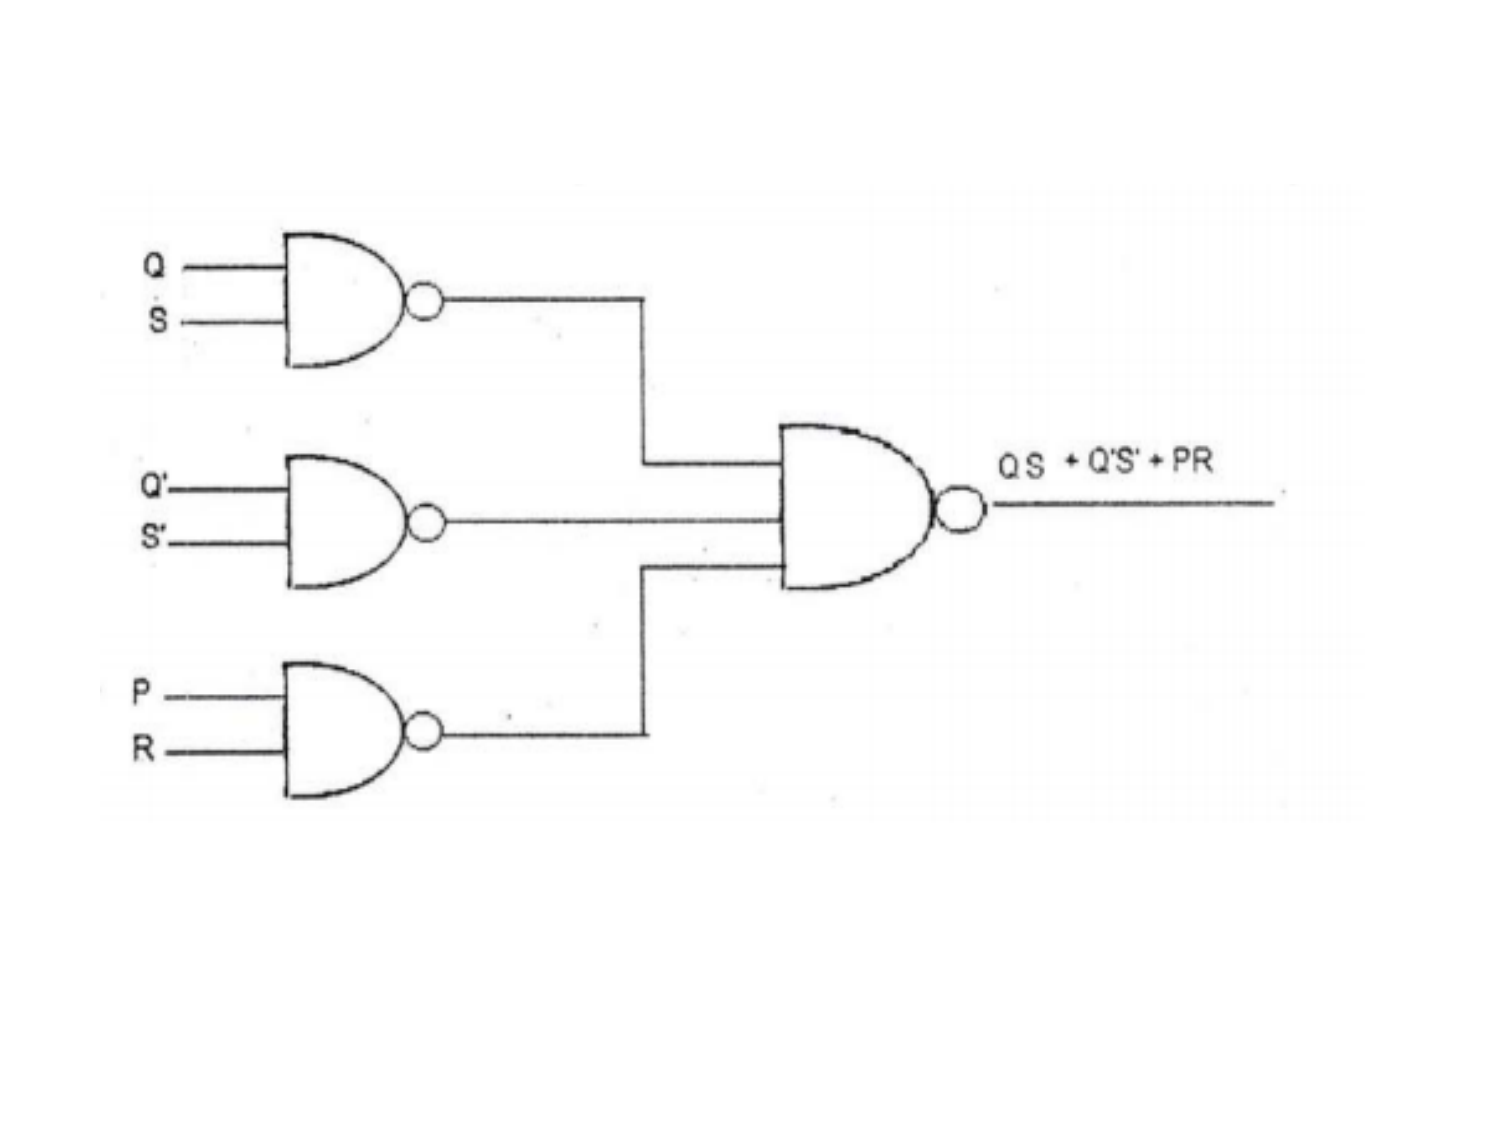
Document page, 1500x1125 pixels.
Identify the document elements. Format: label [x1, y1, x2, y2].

list [100, 184, 1365, 823]
